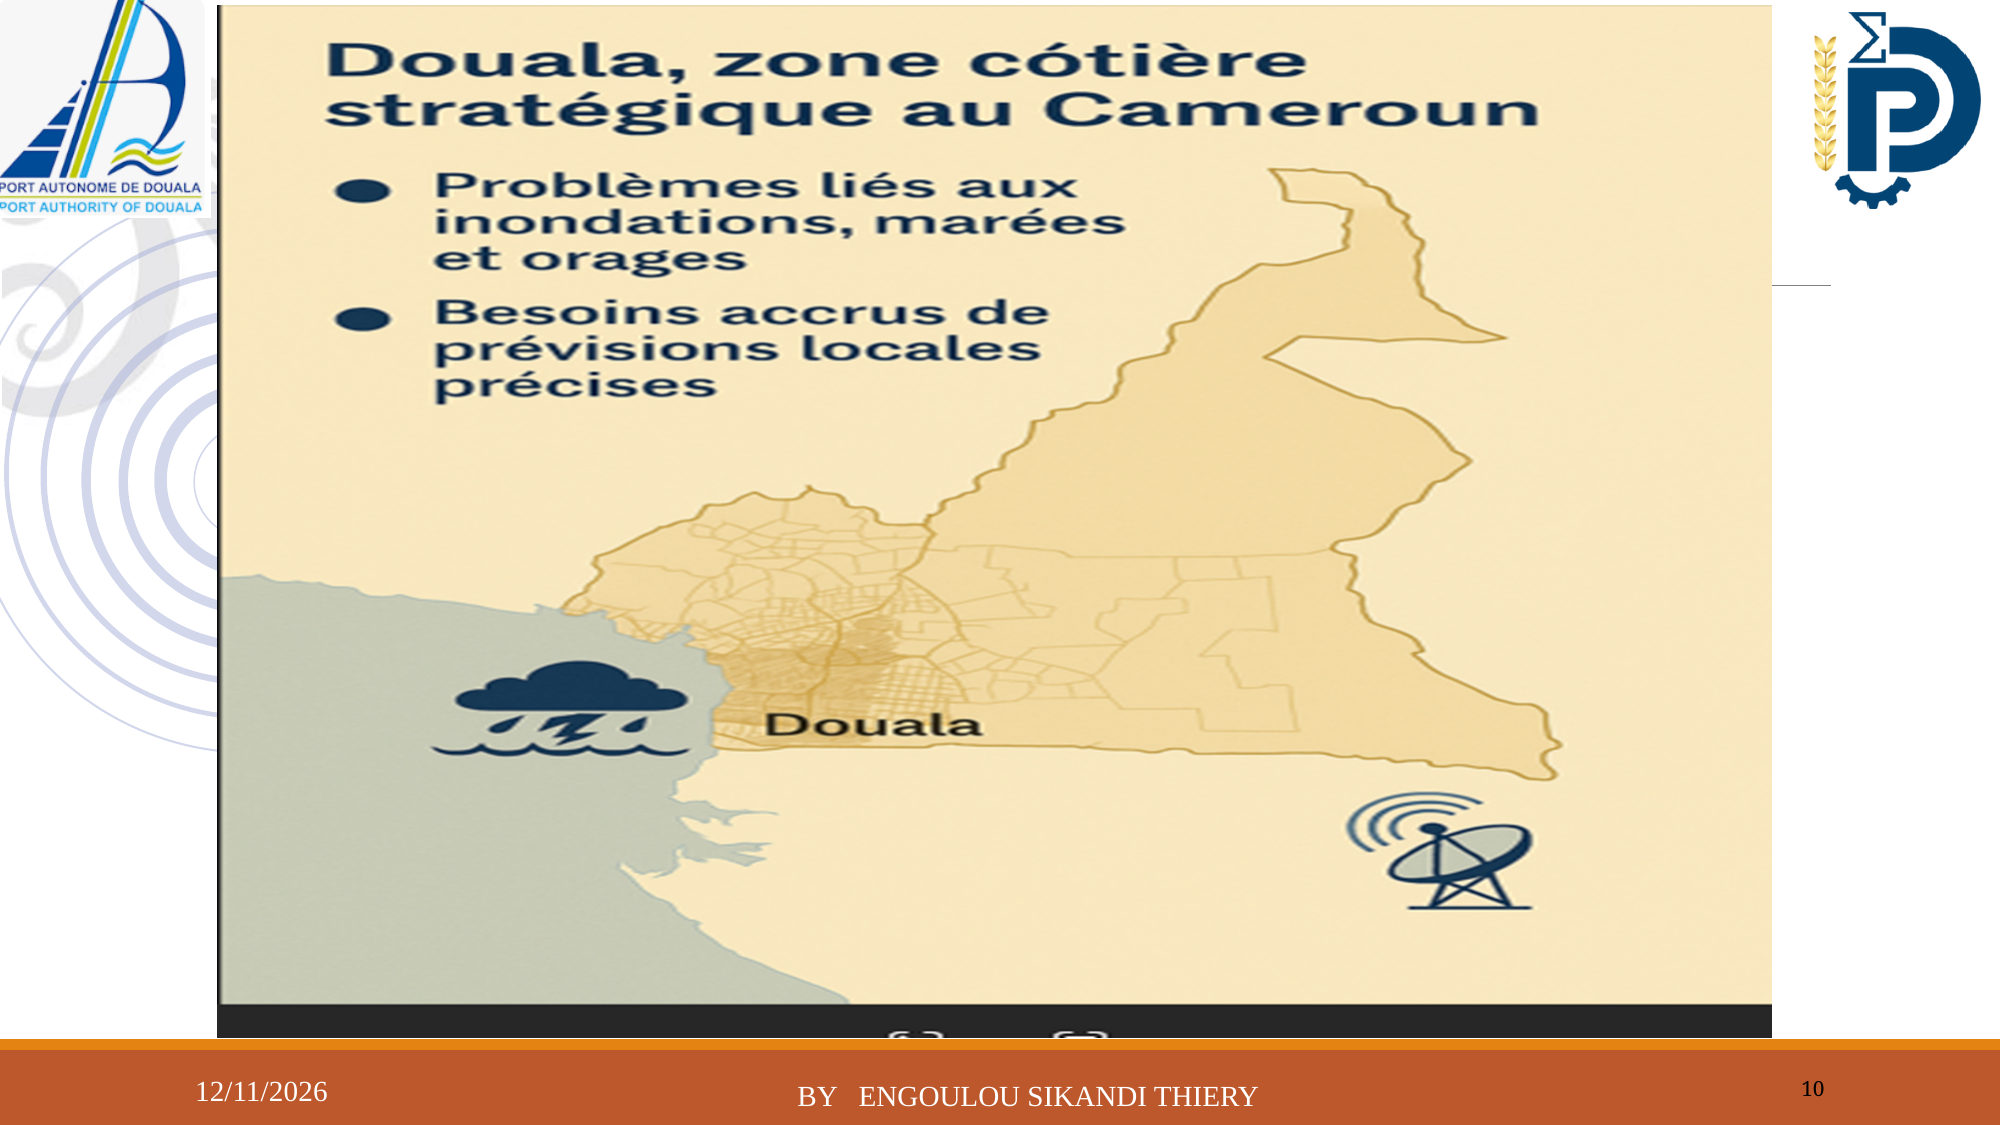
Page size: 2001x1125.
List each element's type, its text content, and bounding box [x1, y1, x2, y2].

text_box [0, 225, 214, 754]
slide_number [180, 1059, 586, 1120]
slide_number 10 [1624, 1059, 1840, 1120]
picture [0, 0, 1773, 1039]
picture [1795, 0, 1991, 224]
text_box By ENGOULOU SIKANDI Thiery [632, 1065, 1424, 1125]
